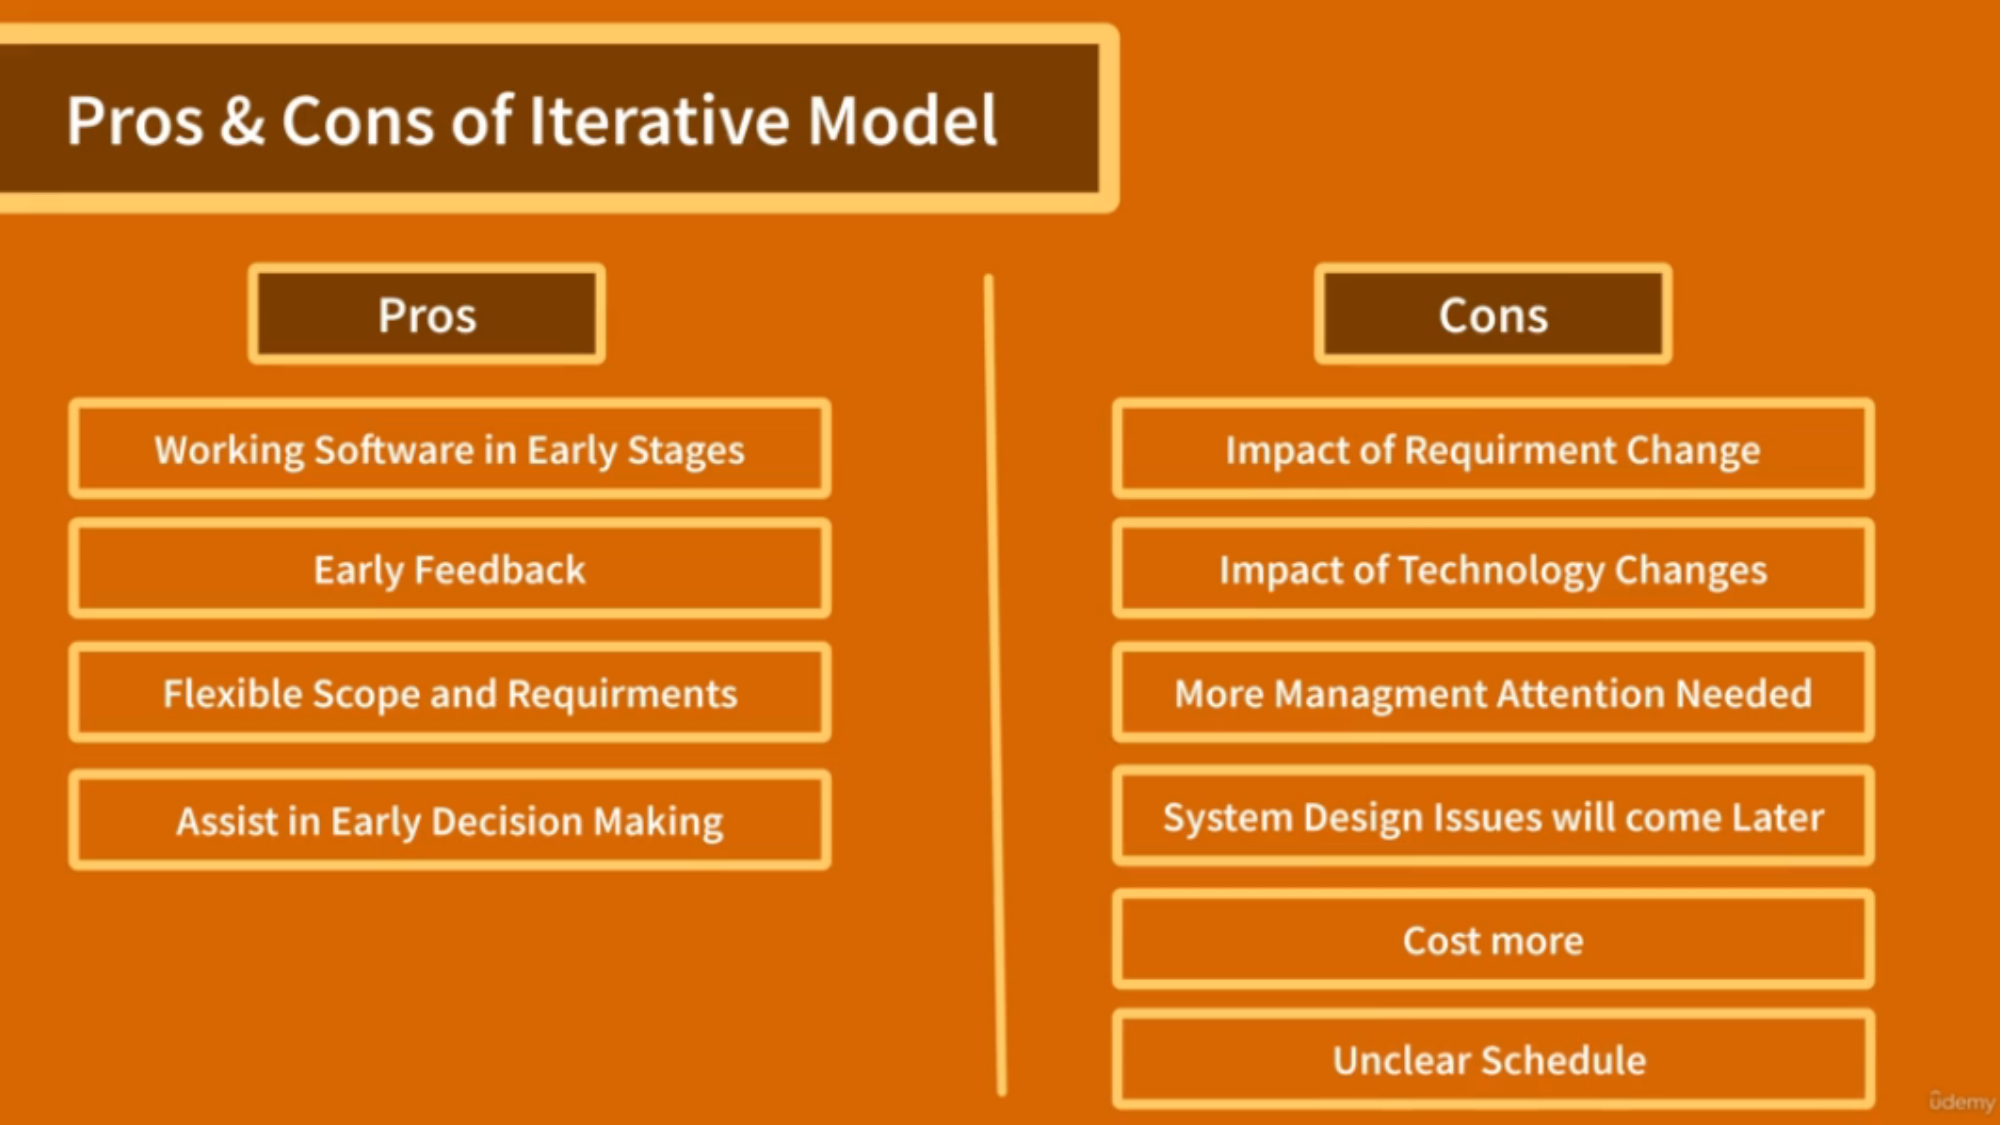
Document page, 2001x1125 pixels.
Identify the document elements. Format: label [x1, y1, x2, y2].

list [0, 0, 2000, 1125]
